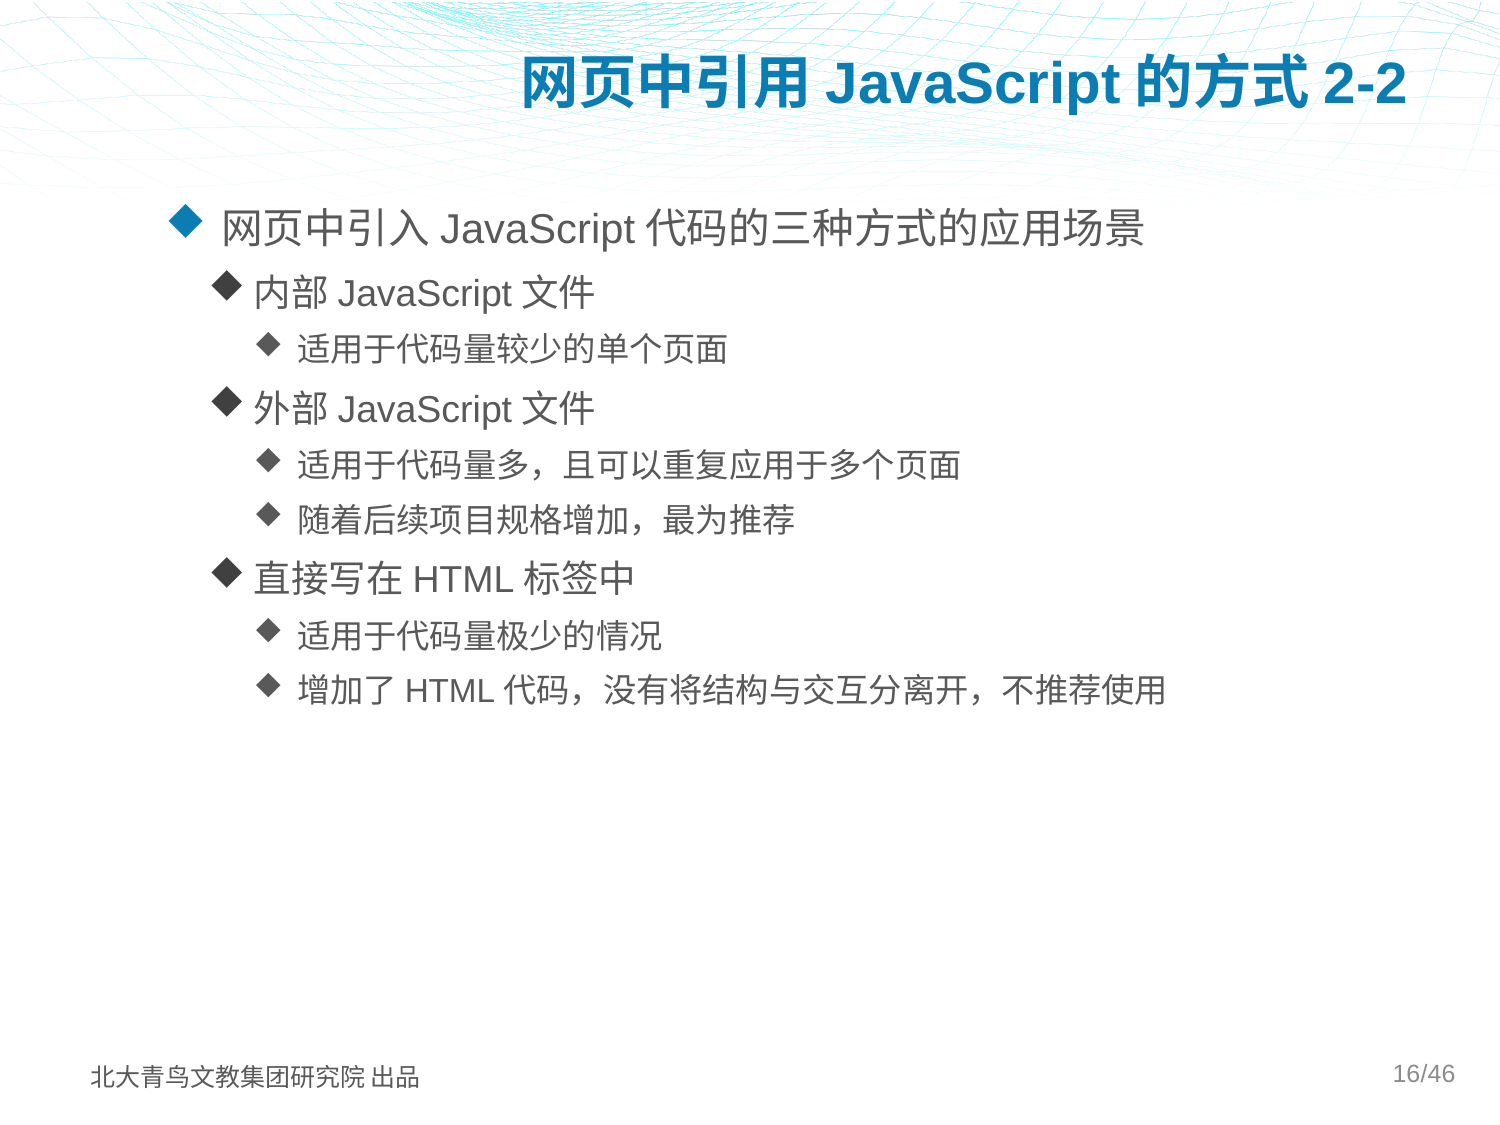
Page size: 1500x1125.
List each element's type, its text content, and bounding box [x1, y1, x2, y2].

picture [0, 2, 1500, 215]
slide_number 16/46 [1120, 1042, 1471, 1103]
list 网页中引入JavaScript代码的三种方式的应用场景 内部JavaScript文件 适用于代码量较少的单个页面 外部JavaScript文件 适用于代码量多，且可以重复应用于多个页面 随着后续项目规格增加，最为推荐 直接写在HTML标签中 适用于代码量极少的情况 增加了HTML代码，没有将结构与交互分离开，不推荐使用 [150, 184, 1424, 894]
title 网页中引用JavaScript的方式2-2 [150, 45, 1424, 114]
